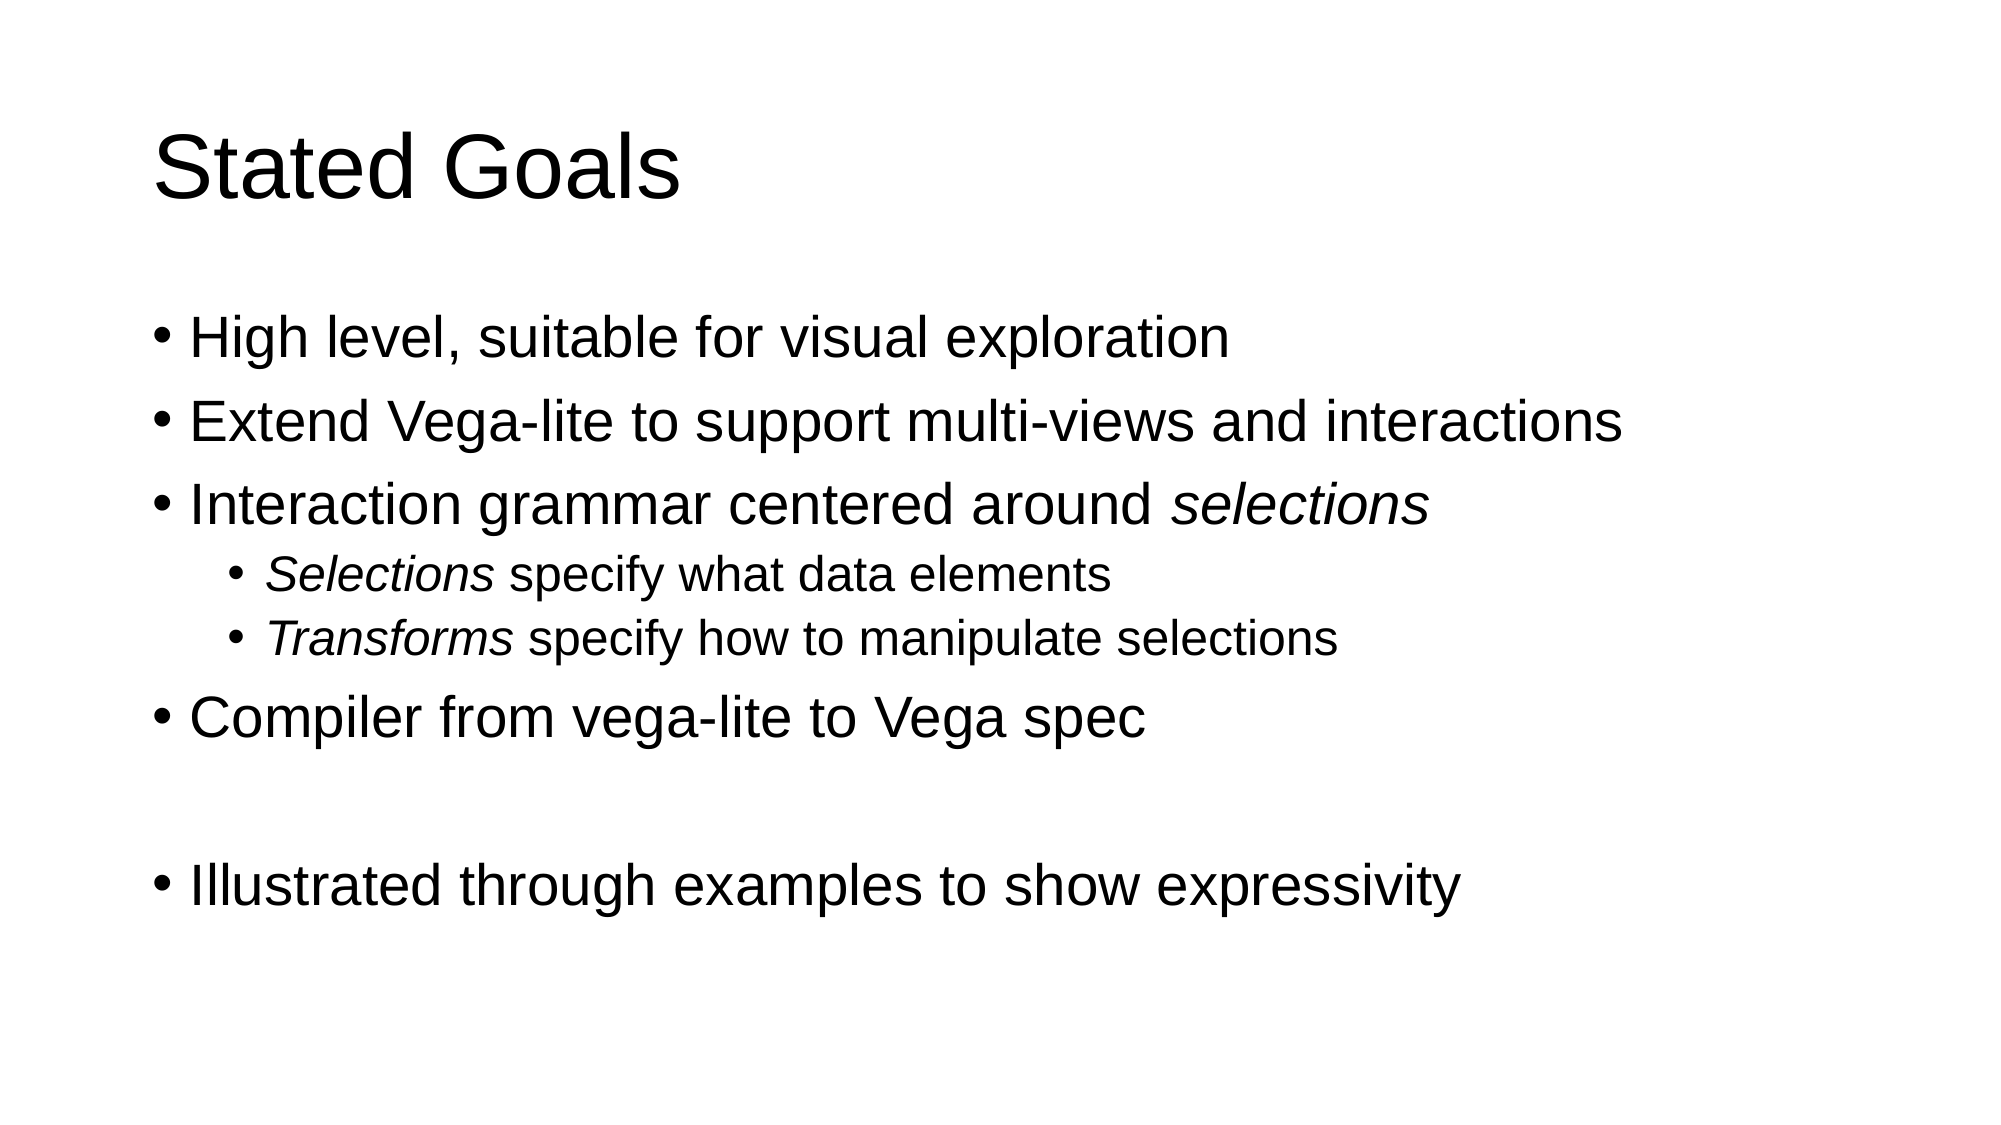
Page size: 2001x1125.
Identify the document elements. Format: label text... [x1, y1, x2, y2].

list High level, suitable for visual exploration Extend Vega-lite to support multi-views and interactions Interaction grammar centered around selections Selections specify what data elements Transforms specify how to manipulate selections Compiler from vega-lite to Vega spec Illustrated through examples to show expressivity [137, 299, 1863, 1014]
title Stated Goals [137, 59, 1863, 278]
